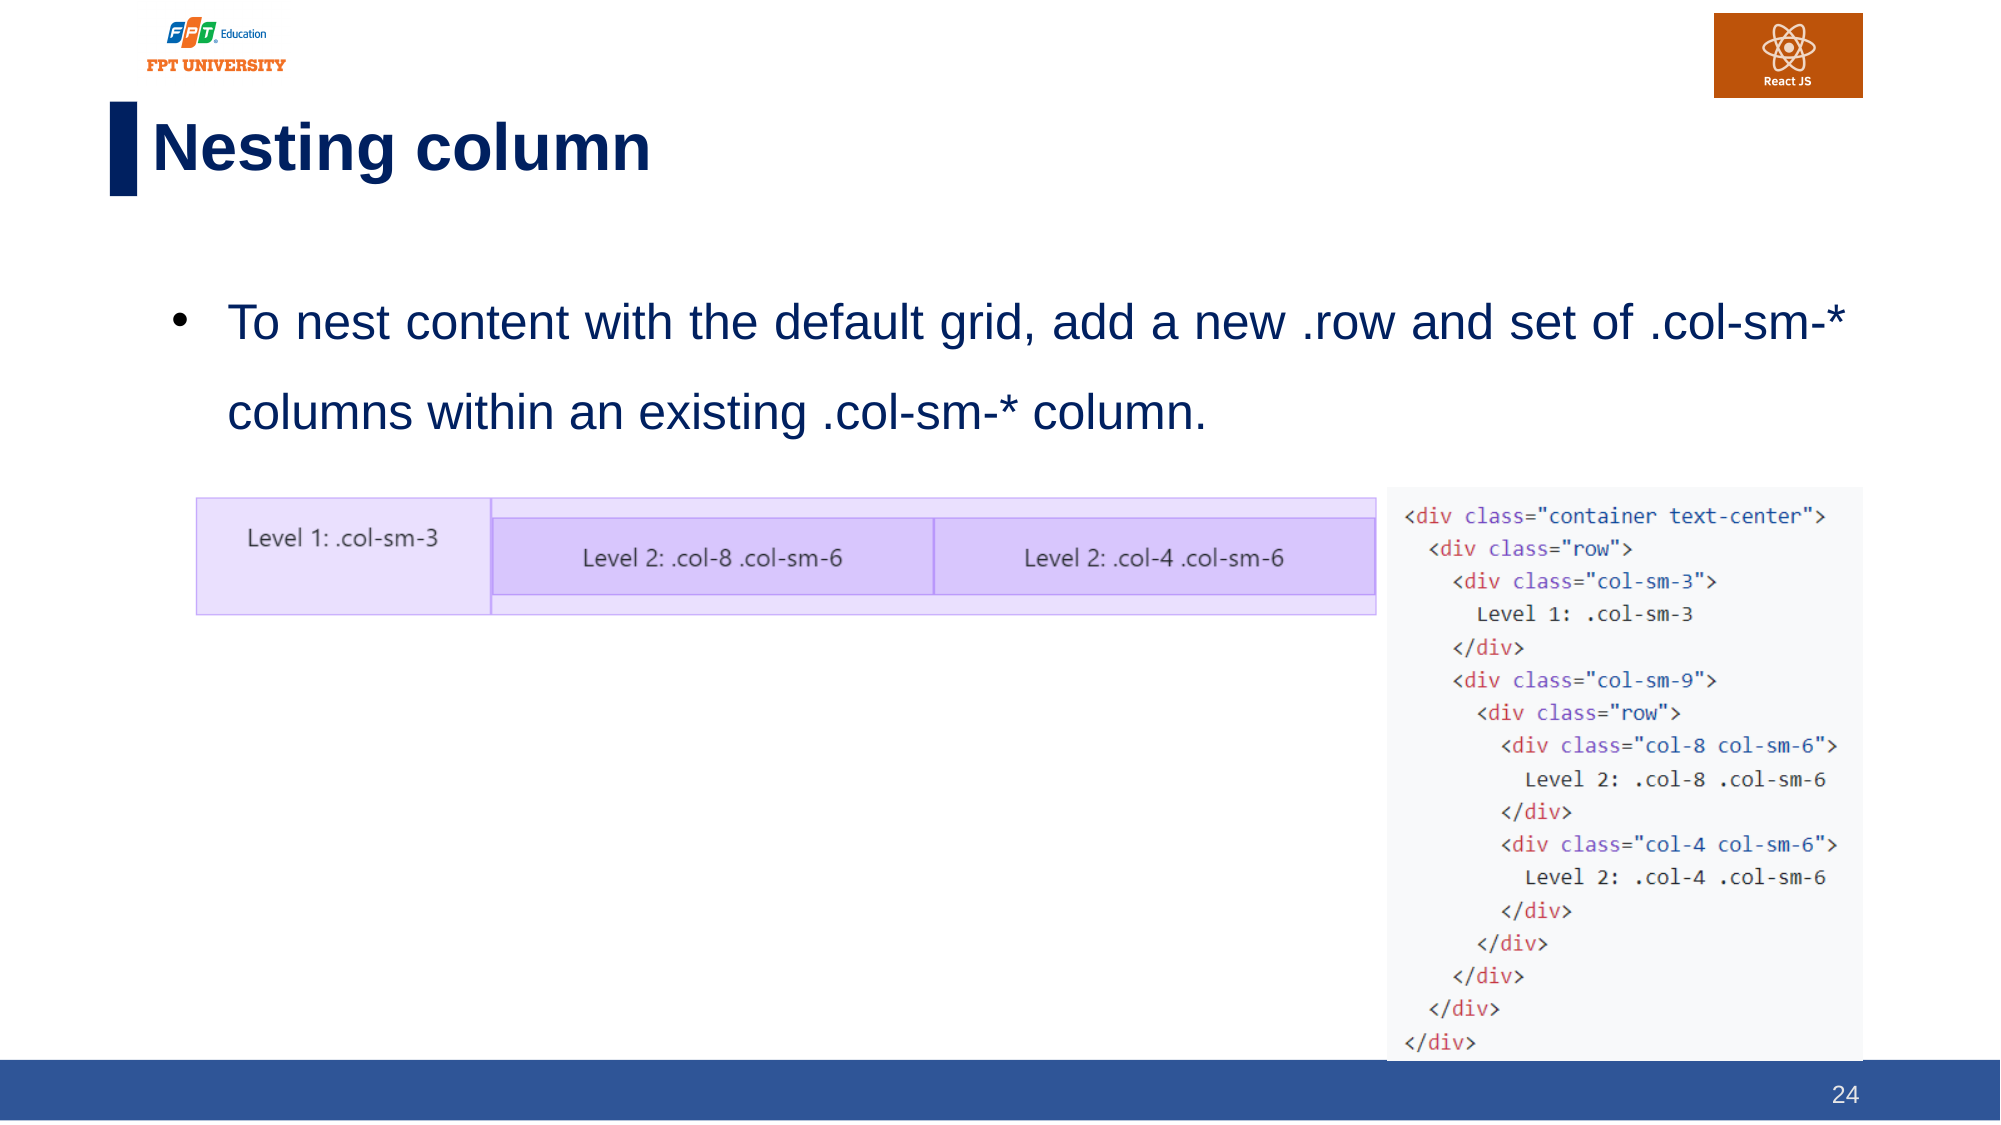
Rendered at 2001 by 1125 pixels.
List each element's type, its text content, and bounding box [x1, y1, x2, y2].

title Nesting column [137, 101, 1863, 197]
picture [137, 1, 291, 86]
list To nest content with the default grid, add a new .row and set of .col-sm-* columns within an existing .col-sm-* column. [137, 251, 1863, 966]
picture [190, 484, 1863, 1061]
slide_number 24 [1424, 1063, 1875, 1123]
